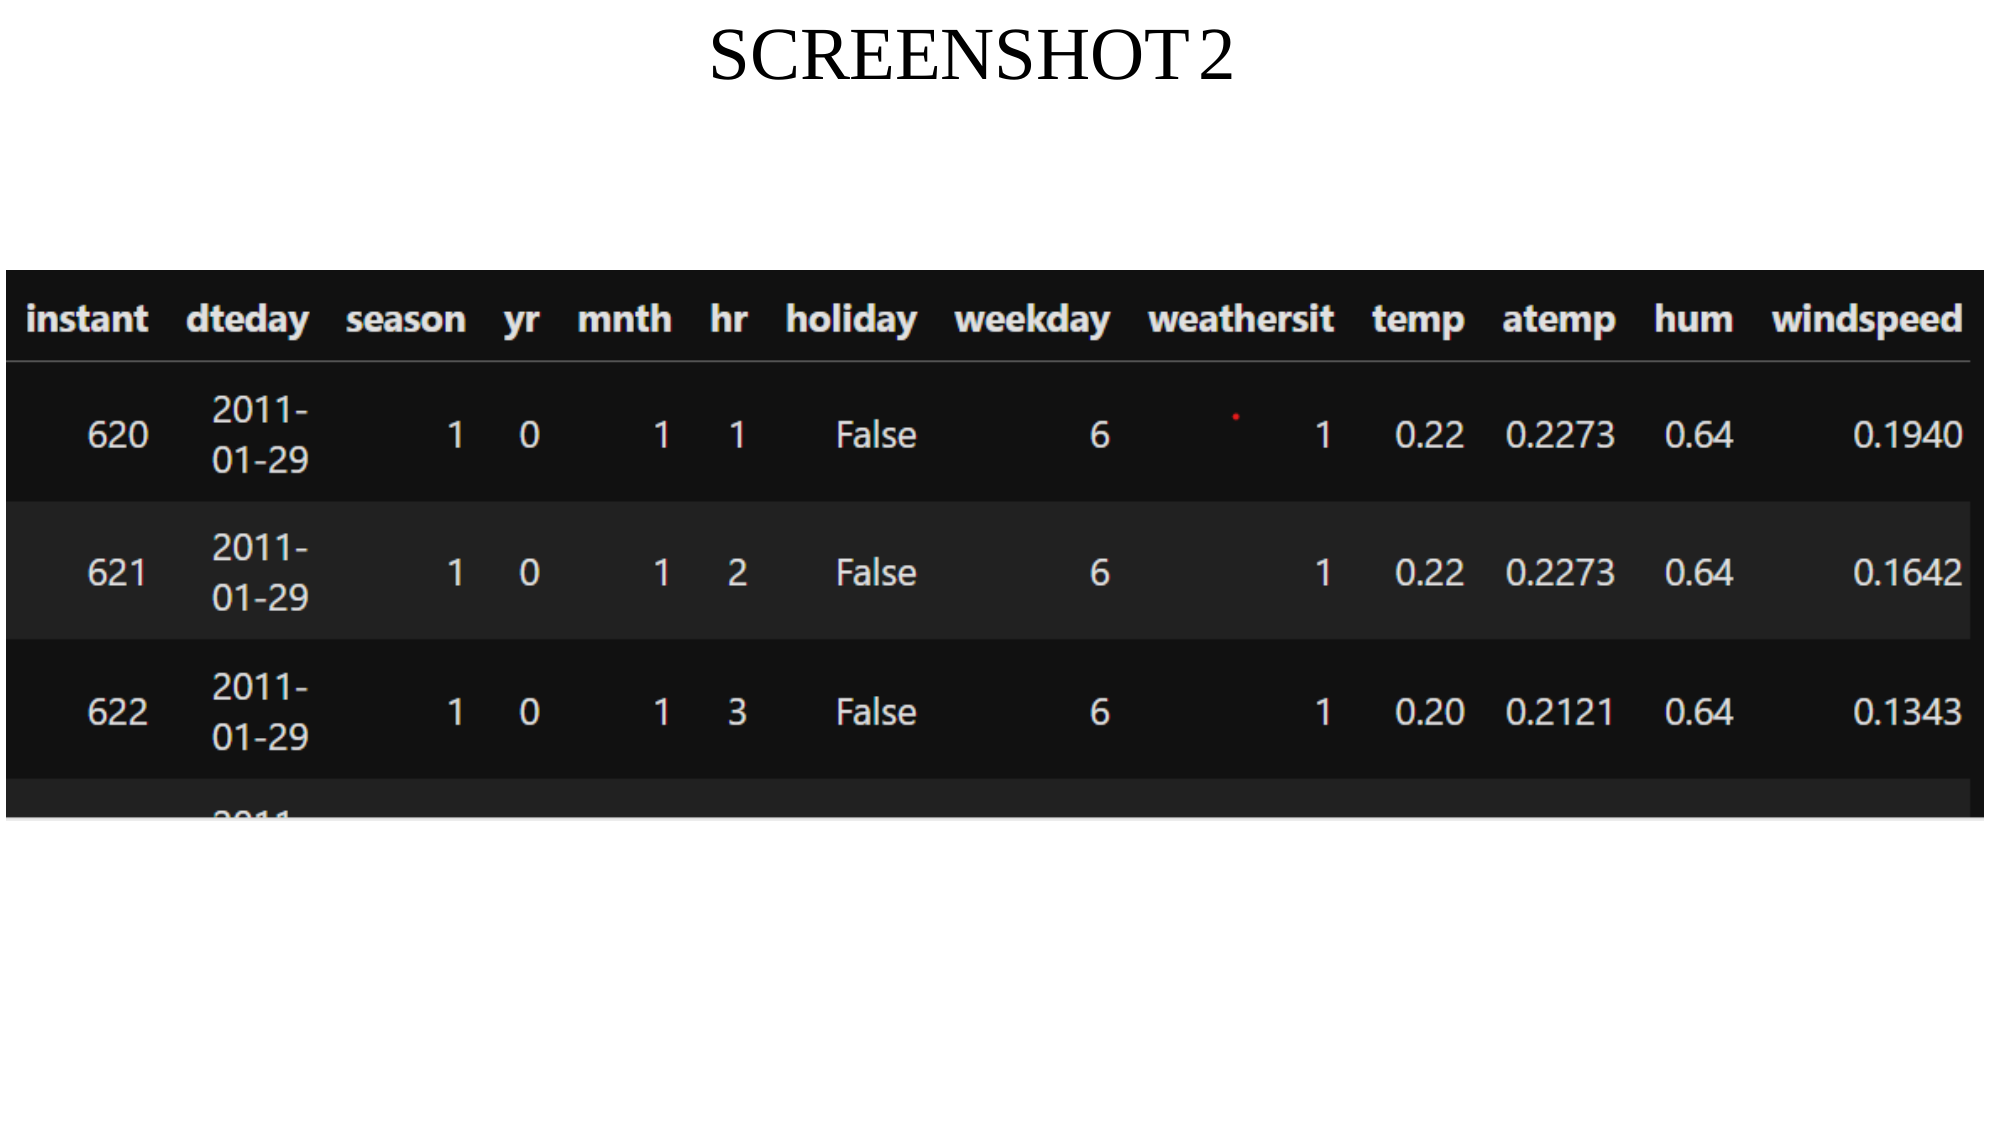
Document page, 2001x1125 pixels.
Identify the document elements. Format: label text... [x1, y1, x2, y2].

title SCREENSHOT 2 [706, 2, 1245, 193]
picture [6, 270, 1984, 822]
